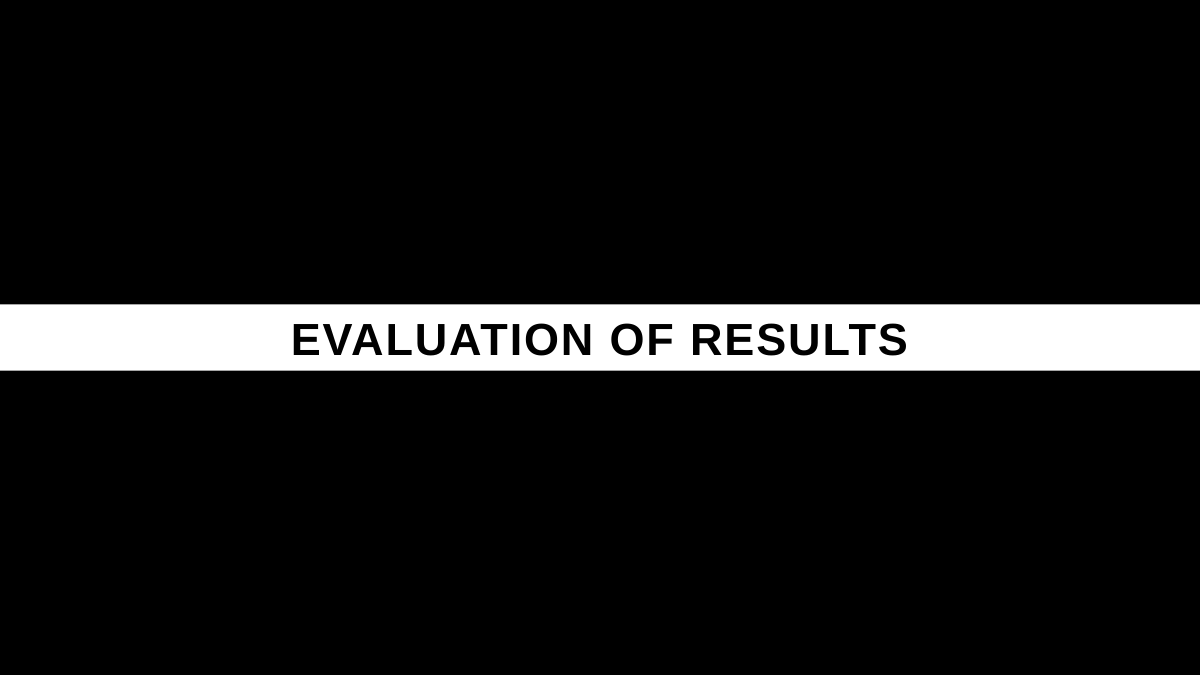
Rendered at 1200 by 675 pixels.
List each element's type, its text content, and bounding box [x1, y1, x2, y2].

text_box EVALUATION OF RESULTS [0, 303, 1200, 372]
